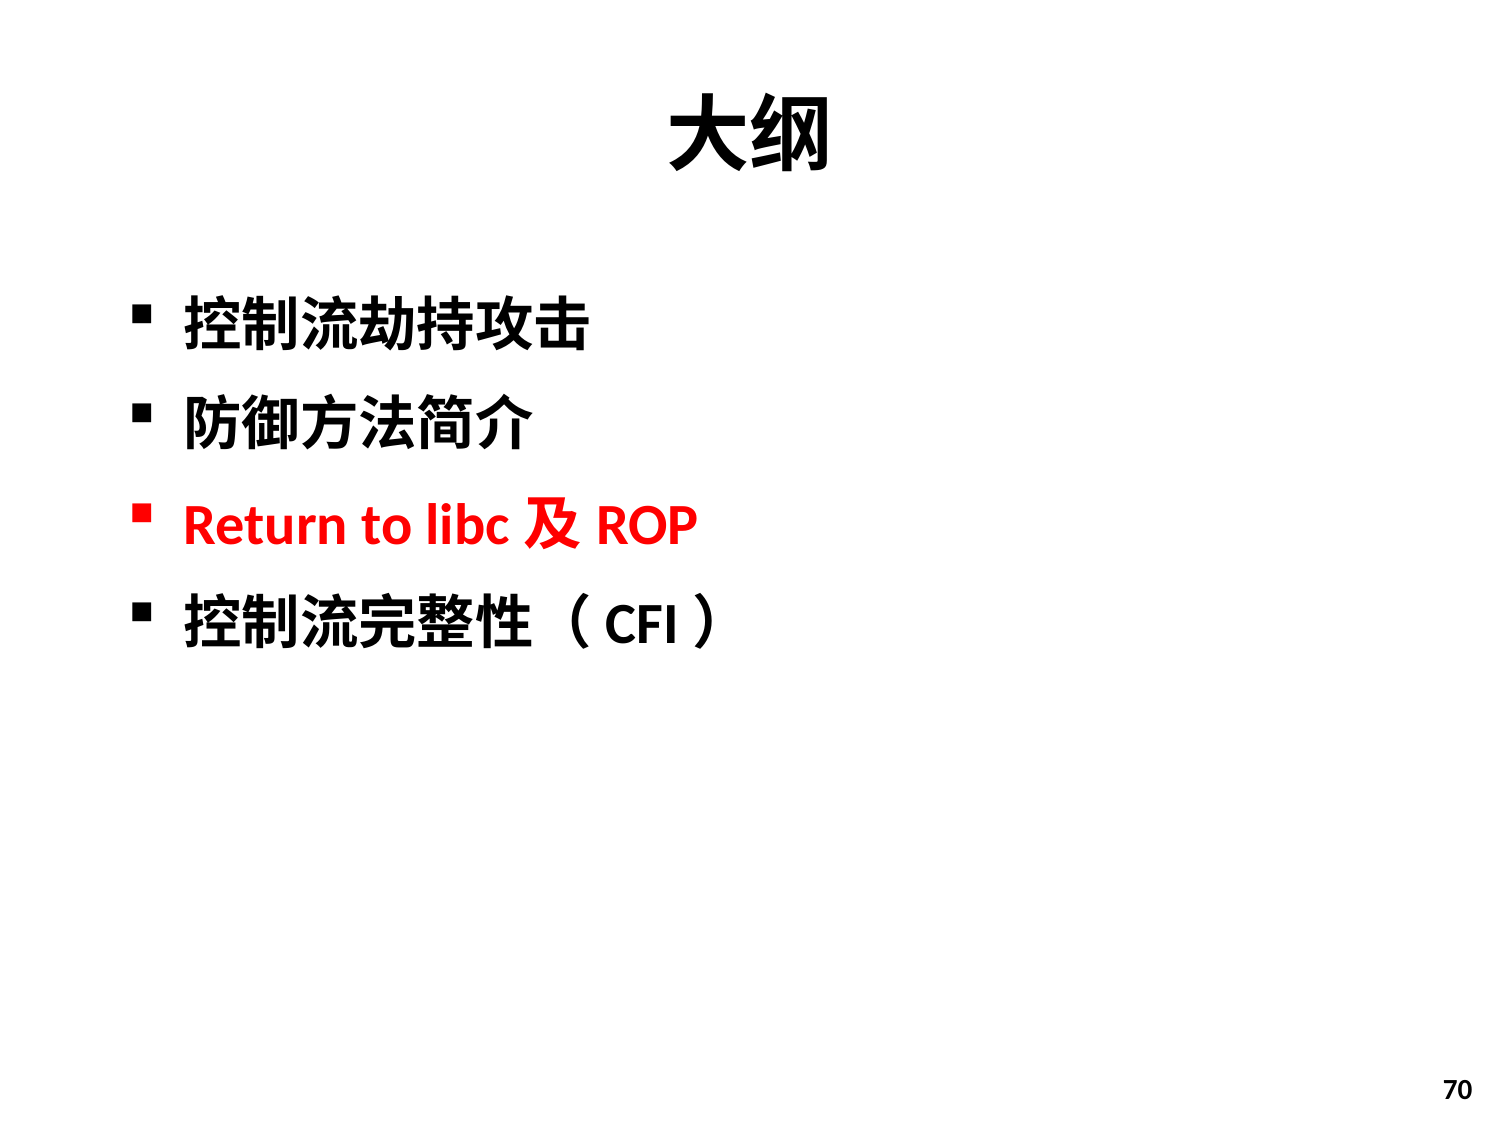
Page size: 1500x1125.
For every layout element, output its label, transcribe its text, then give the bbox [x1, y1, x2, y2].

slide_number 70 [1174, 1062, 1488, 1125]
title 大纲 [112, 37, 1388, 225]
list 控制流劫持攻击 防御方法简介 Return to libc及ROP 控制流完整性（CFI） [112, 262, 1388, 1000]
